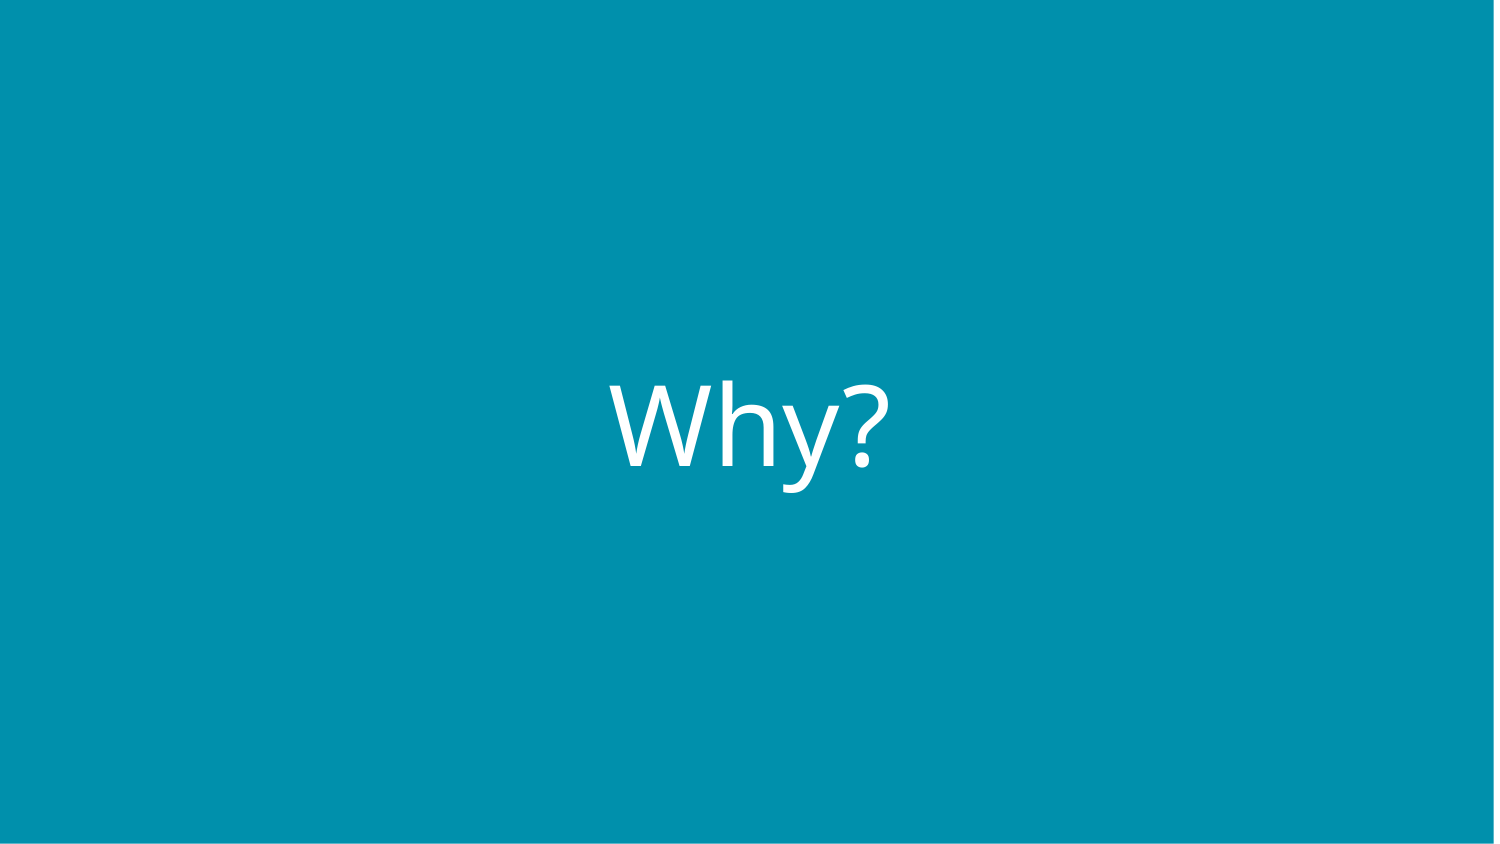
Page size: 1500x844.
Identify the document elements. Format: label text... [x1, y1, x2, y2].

text_box [0, 0, 1494, 844]
title Why? [556, 343, 944, 501]
